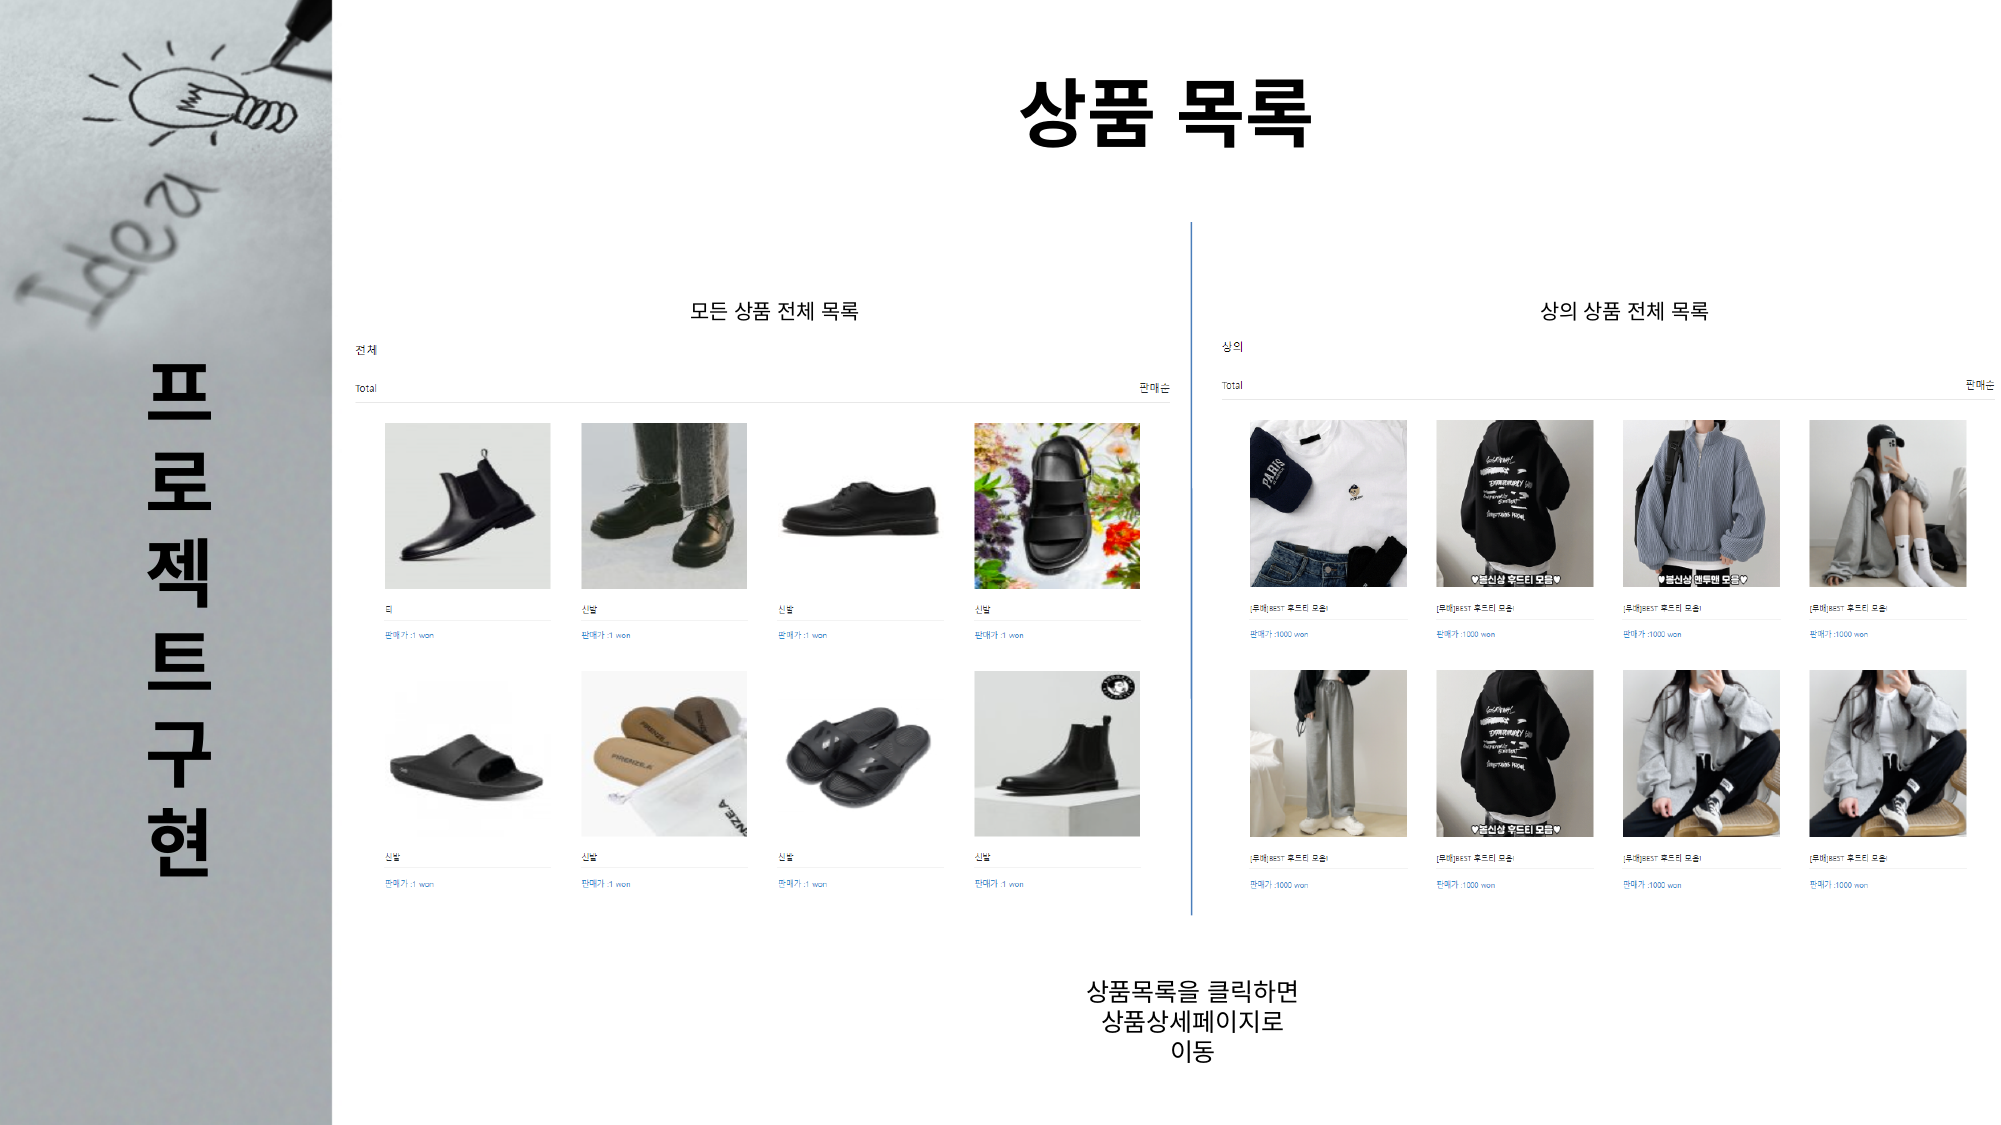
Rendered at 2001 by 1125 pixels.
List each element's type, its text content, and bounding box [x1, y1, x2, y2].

text_box 상의 상품 전체 목록 [1443, 291, 1757, 331]
text_box 상품목록을 클릭하면 상품상세페이지로 이동 [1011, 969, 1325, 1011]
text_box 프로젝트 구현 [110, 401, 251, 833]
picture [0, 0, 2001, 1125]
text_box 모든 상품 전체 목록 [593, 291, 907, 329]
title 상품 목록 [334, 73, 2000, 149]
